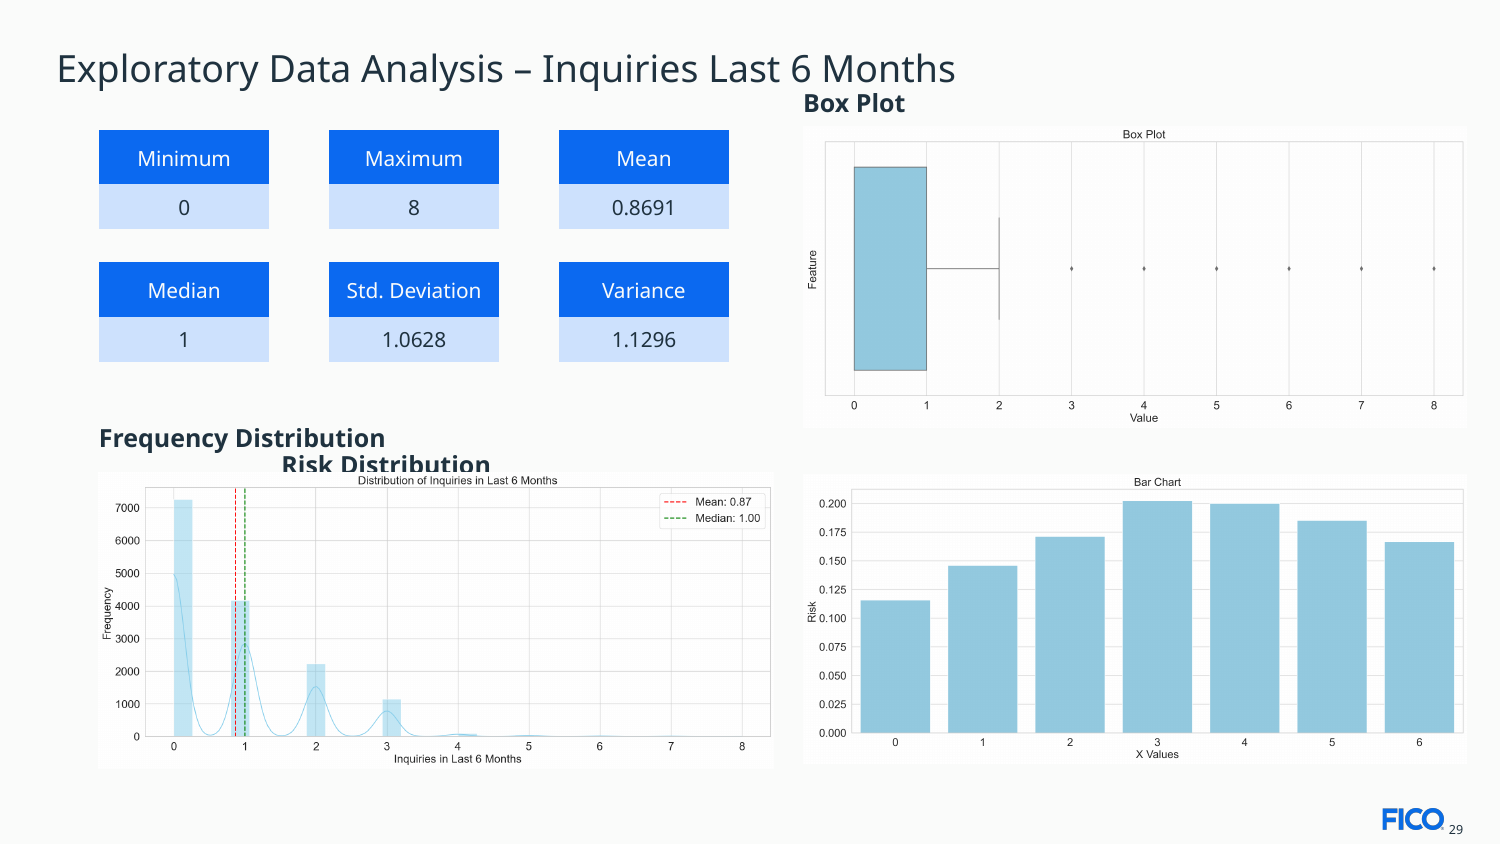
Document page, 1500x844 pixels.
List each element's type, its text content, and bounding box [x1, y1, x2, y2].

table_header Minimum [99, 130, 269, 184]
picture [802, 125, 1467, 428]
table_cell 1 [99, 317, 269, 362]
text_box Box Plot [803, 90, 1089, 118]
table_cell 0 [99, 184, 269, 229]
table_header Mean [559, 130, 729, 184]
title Exploratory Data Analysis – Inquiries Last 6 Months [56, 44, 1444, 97]
picture [802, 474, 1467, 764]
picture [98, 472, 774, 769]
table_cell 1.1296 [559, 317, 729, 362]
text_box Frequency Distribution Risk Distribution [98, 426, 1141, 481]
table_header Std. Deviation [329, 262, 499, 317]
table_header Median [99, 262, 269, 317]
table_header Maximum [329, 130, 499, 184]
table_cell 8 [329, 184, 499, 229]
table_header Variance [559, 262, 729, 317]
table_cell 0.8691 [559, 184, 729, 229]
table_cell 1.0628 [329, 317, 499, 362]
picture [1382, 808, 1444, 830]
